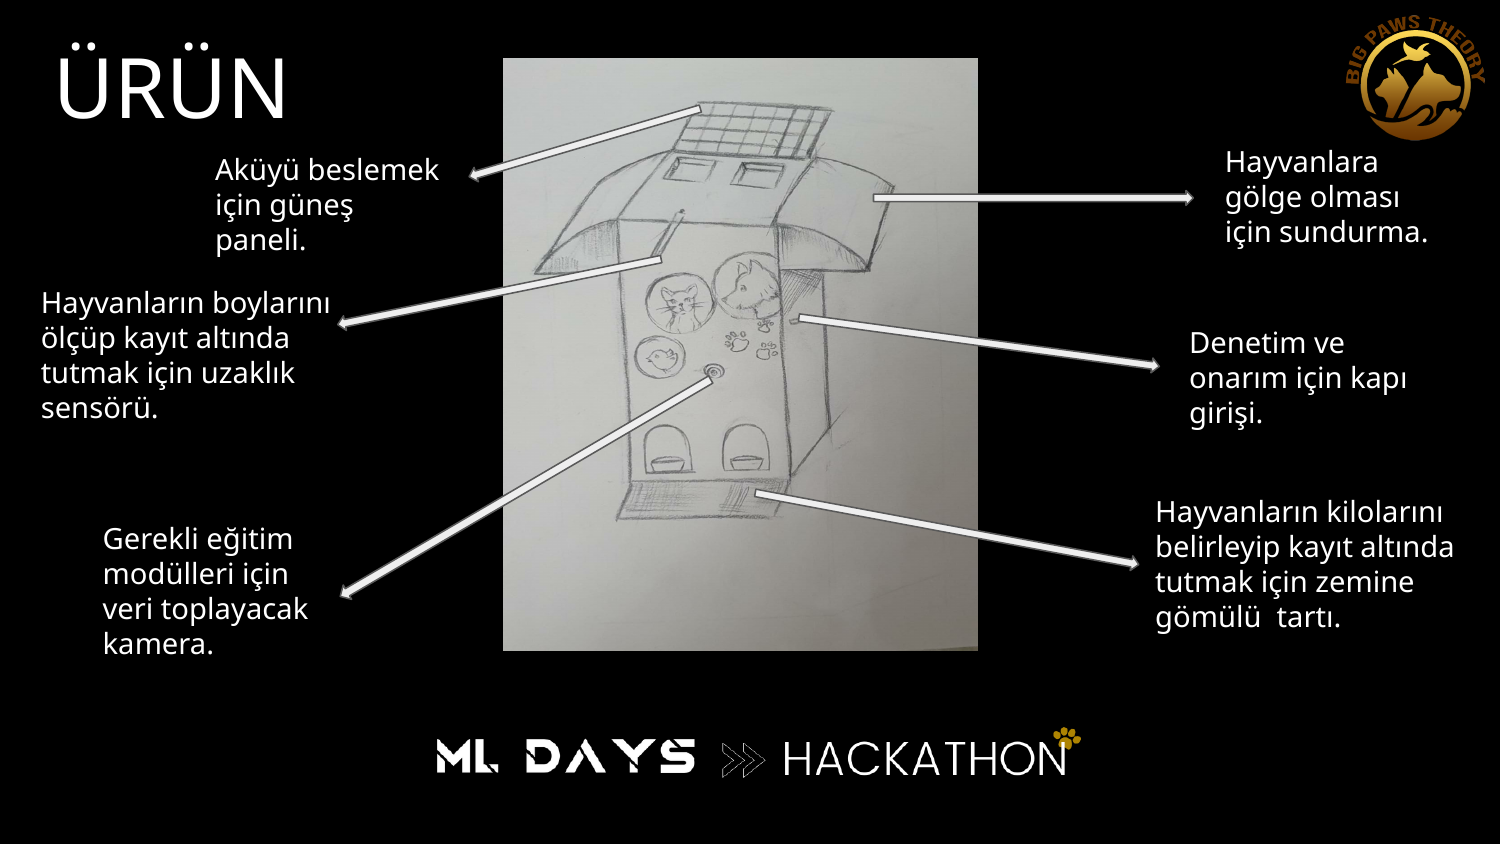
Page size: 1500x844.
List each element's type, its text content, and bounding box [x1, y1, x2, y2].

text_box Hayvanların boylarını ölçüp kayıt altında tutmak için uzaklık sensörü. [25, 269, 362, 415]
text_box [340, 499, 497, 600]
text_box Hayvanların kilolarını belirleyip kayıt altında tutmak için zemine gömülü tartı. [1140, 478, 1476, 663]
text_box [362, 288, 497, 324]
text_box Hayvanlara gölge olması için sundurma. [1209, 128, 1468, 247]
text_box Gerekli eğitim modülleri için veri toplayacak kamera. [87, 505, 346, 680]
text_box Denetim ve onarım için kapı girişi. [1174, 309, 1448, 428]
text_box [982, 190, 1194, 206]
text_box [982, 531, 1139, 571]
text_box [469, 164, 497, 182]
text_box Aküyü beslemek için güneş paneli. [200, 136, 458, 239]
title ÜRÜN [38, 20, 313, 153]
picture [0, 0, 1500, 844]
text_box [982, 338, 1160, 373]
